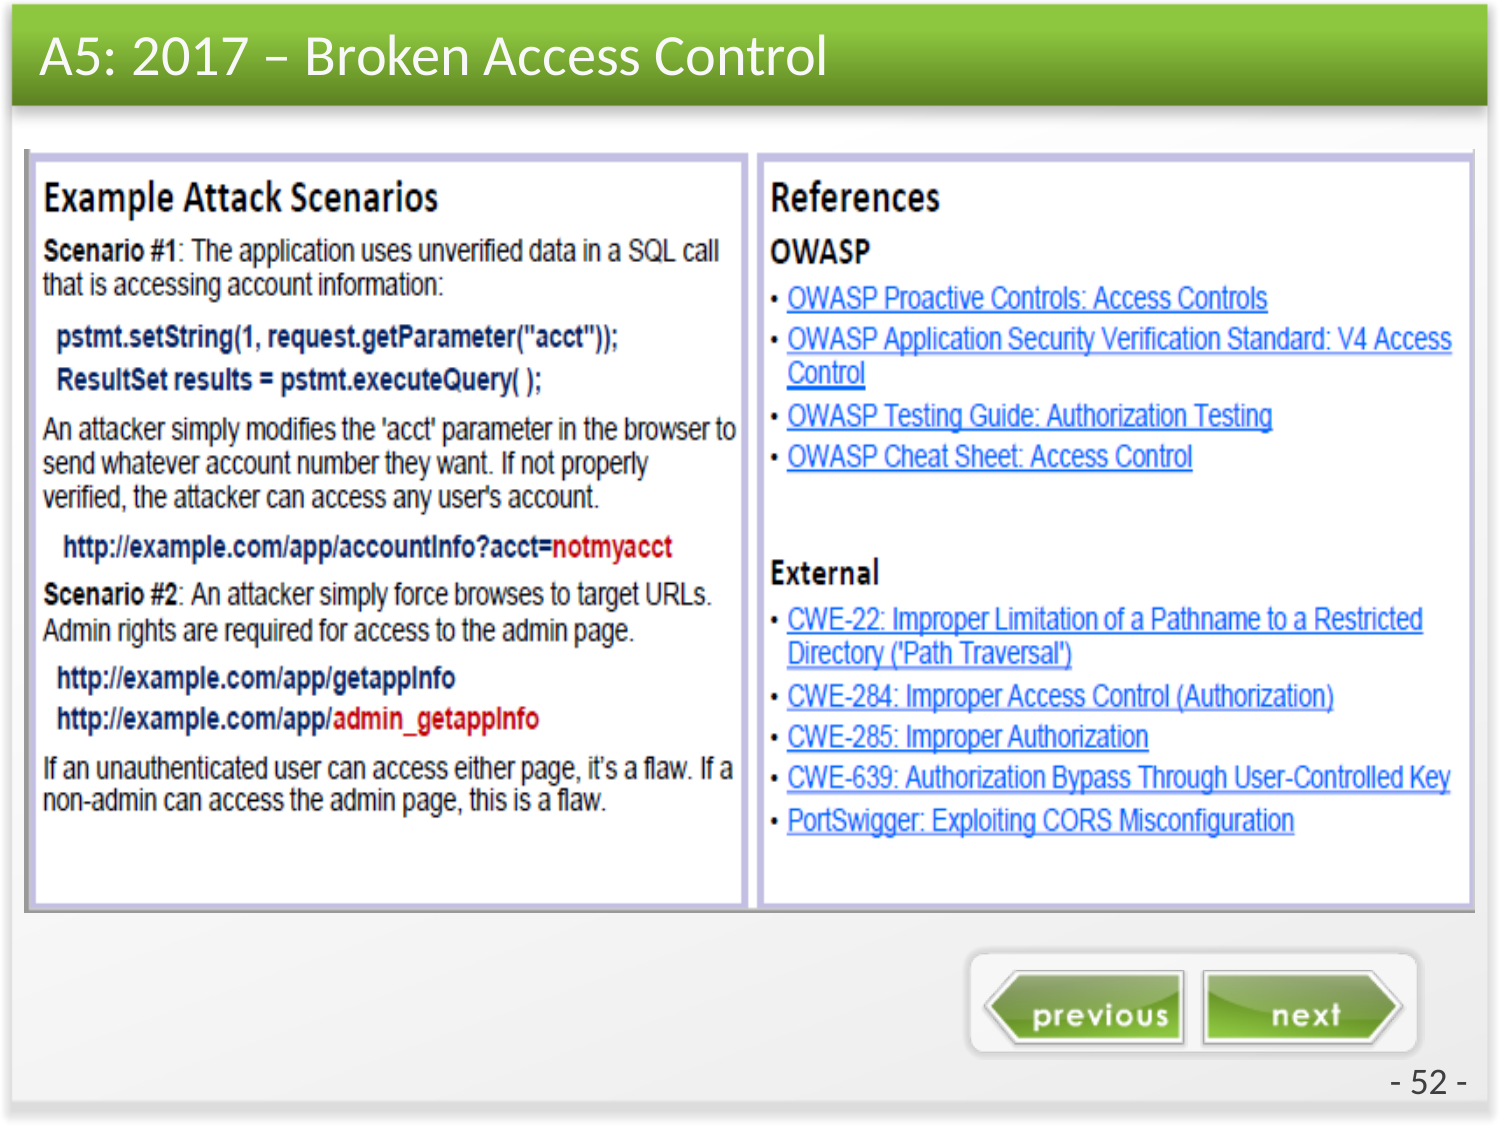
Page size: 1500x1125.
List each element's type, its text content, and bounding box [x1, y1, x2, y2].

title A5: 2017 – Broken Access Control [24, 10, 1475, 99]
picture [0, 0, 1500, 1125]
slide_number - 52 - [1374, 1050, 1488, 1088]
